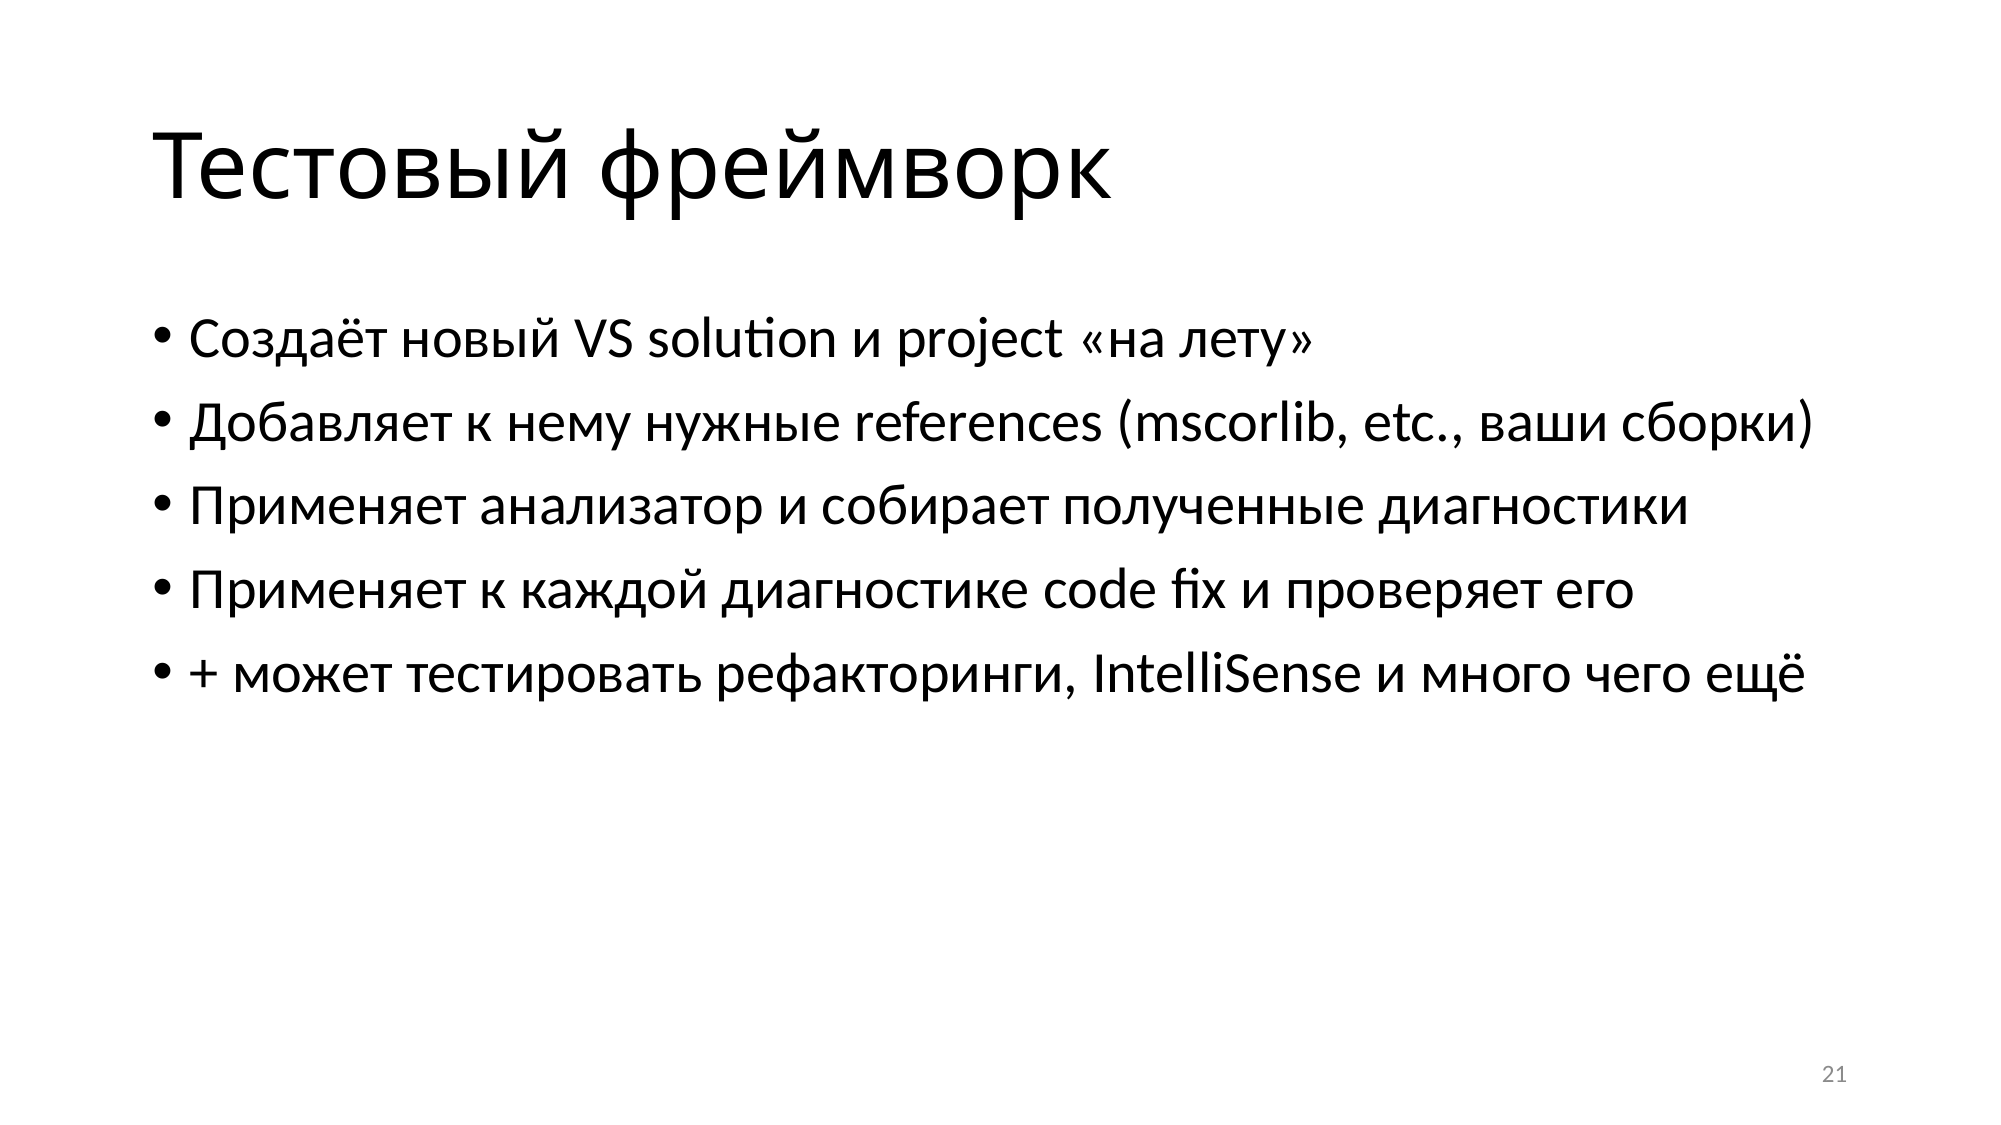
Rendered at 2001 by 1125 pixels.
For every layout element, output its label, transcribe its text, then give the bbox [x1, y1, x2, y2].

title Тестовый фреймворк [137, 59, 1863, 278]
list Создаёт новый VS solution и project «на лету» Добавляет к нему нужные references (mscorlib, etc., ваши сборки) Применяет анализатор и собирает полученные диагностики Применяет к каждой диагностике code fix и проверяет его + может тестировать рефакторинги, IntelliSense и много чего ещё [137, 299, 1863, 1014]
slide_number 21 [1412, 1042, 1863, 1103]
